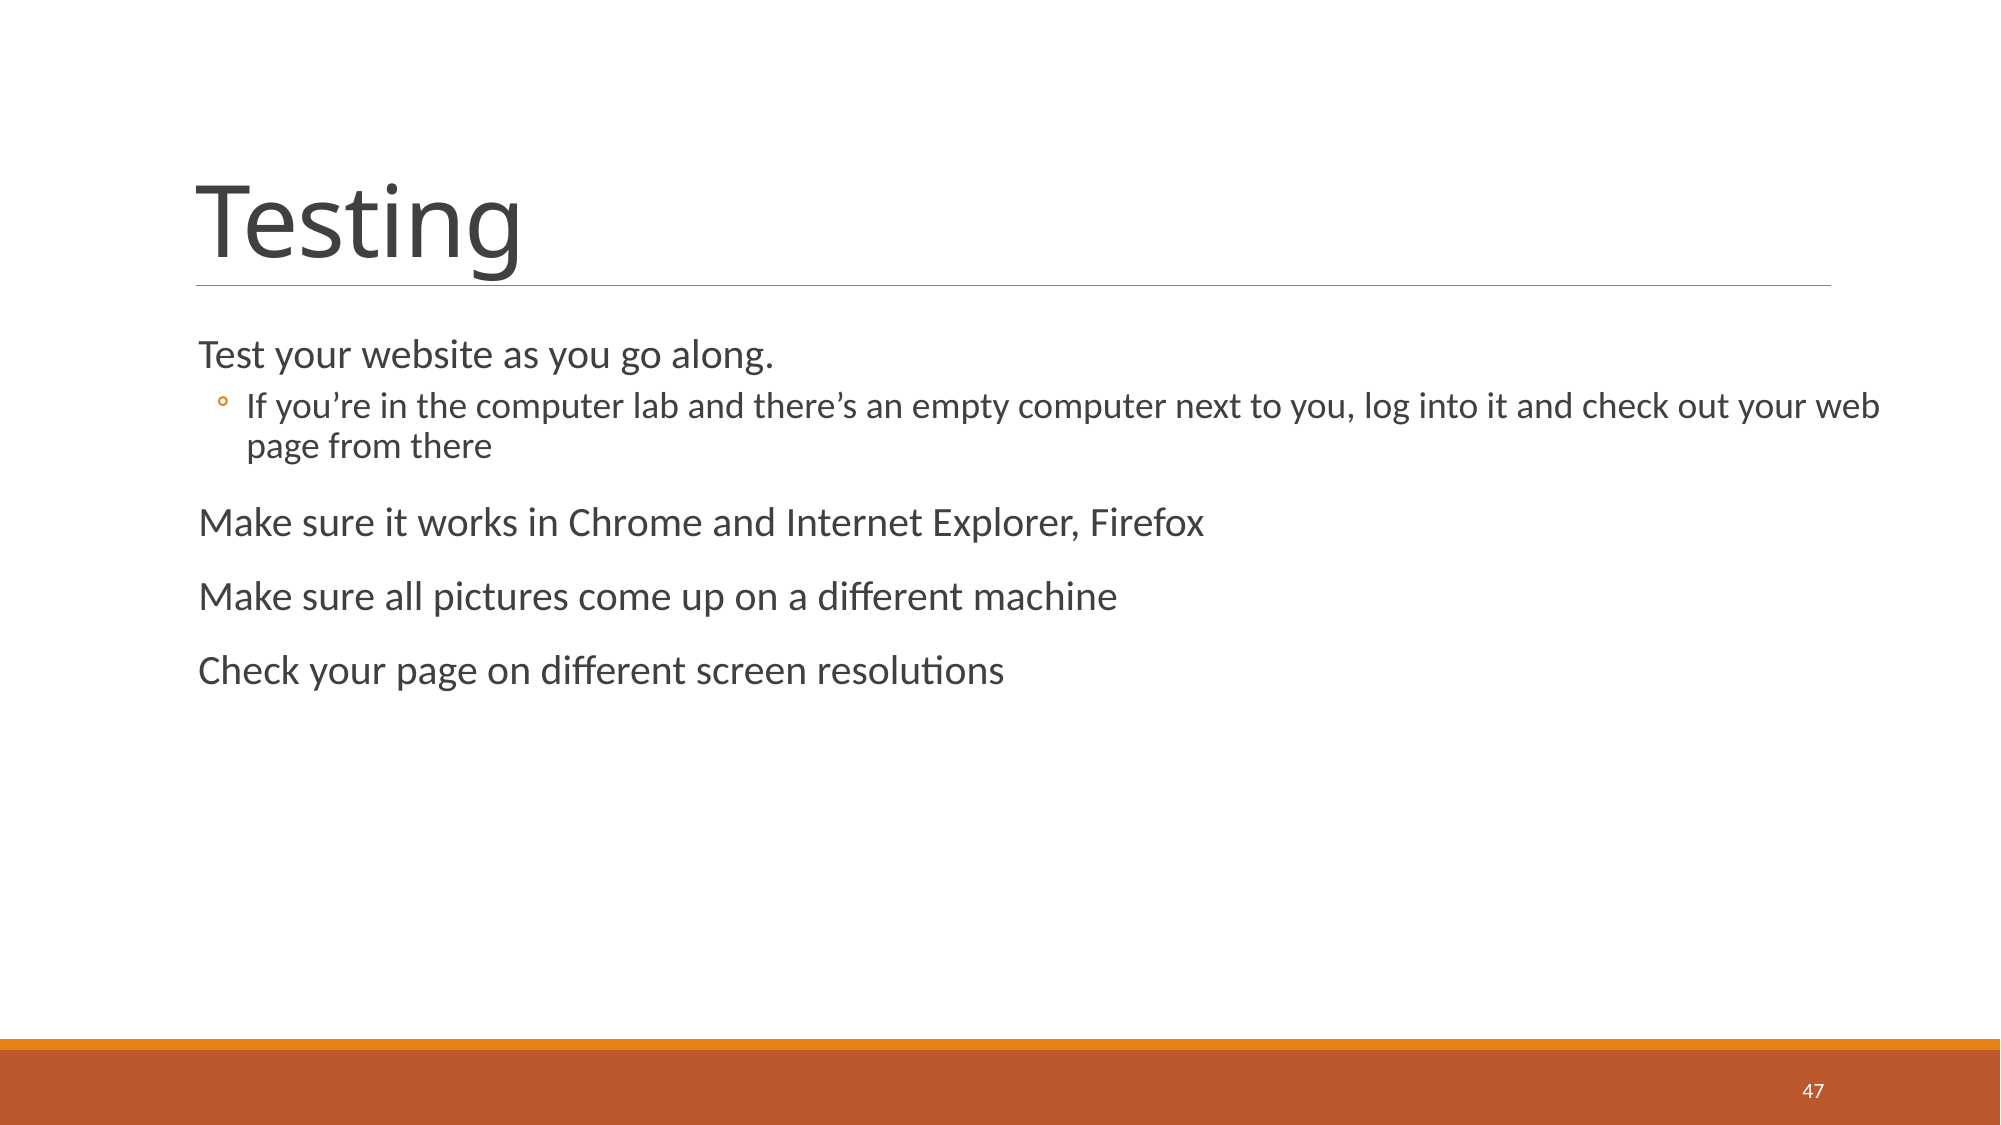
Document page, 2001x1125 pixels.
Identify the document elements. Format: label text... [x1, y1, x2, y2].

list Test your website as you go along. If you’re in the computer lab and there’s an empty computer next to you, log into it and check out your web page from there Make sure it works in Chrome and Internet Explorer, Firefox Make sure all pictures come up on a different machine Check your page on different screen resolutions [183, 324, 1884, 1000]
title Testing [180, 47, 1830, 285]
slide_number 47 [1624, 1059, 1840, 1120]
